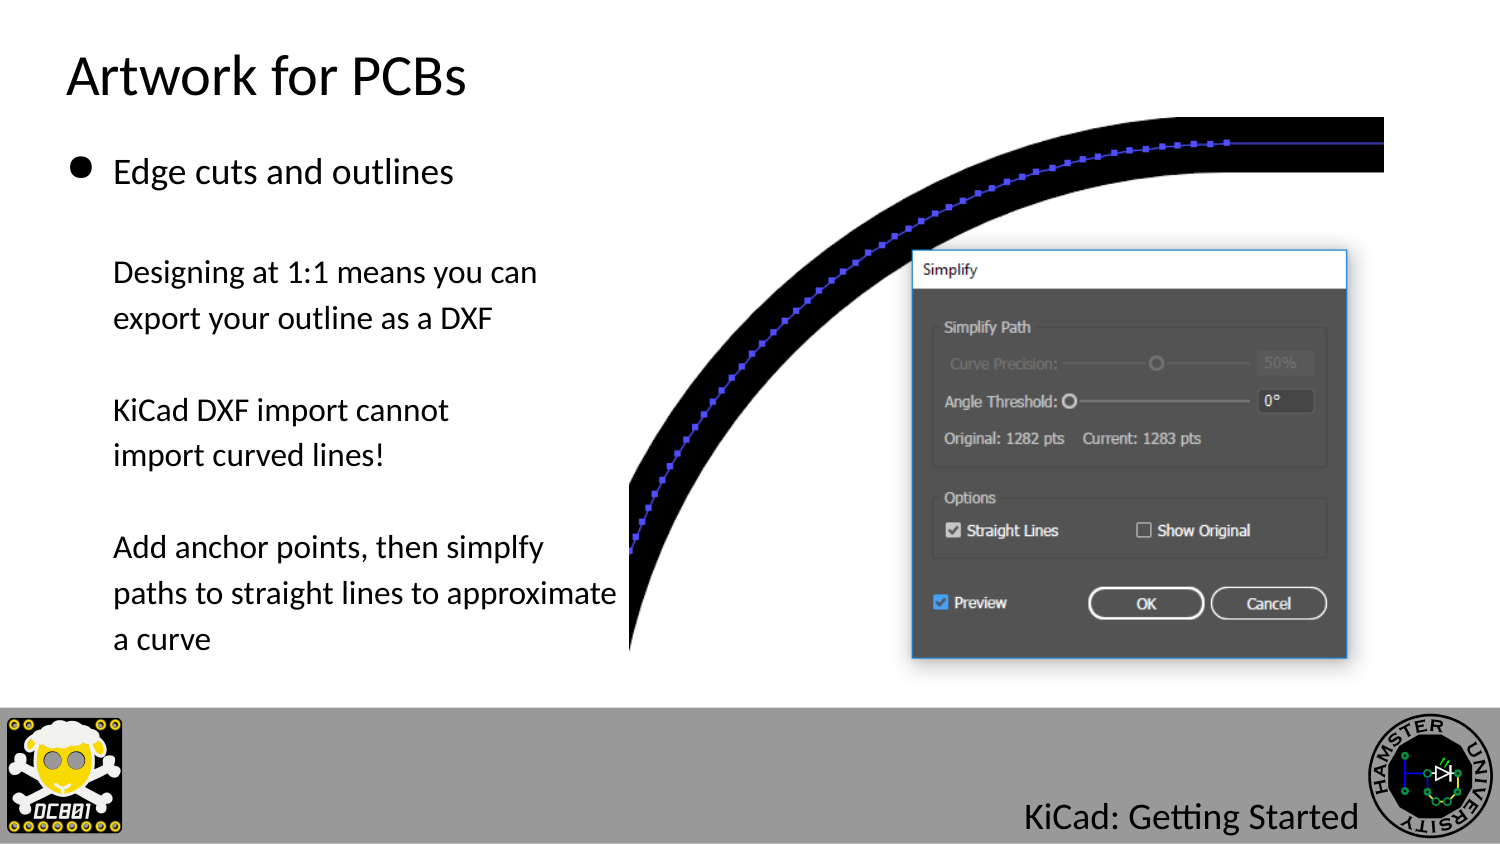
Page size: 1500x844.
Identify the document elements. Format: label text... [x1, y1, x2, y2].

text_box [132, 750, 1357, 844]
title Artwork for PCBs [51, 21, 1449, 112]
text_box KiCad: Getting Started [1009, 776, 1357, 830]
picture [0, 712, 130, 839]
picture [1362, 707, 1500, 844]
text_box [0, 707, 51, 711]
list Edge cuts and outlines Designing at 1:1 means you can export your outline as a DXF KiCad DXF import cannot import curved lines! Add anchor points, then simplfy paths to straight lines to approximate a curve [51, 125, 1449, 750]
picture [629, 117, 1384, 694]
